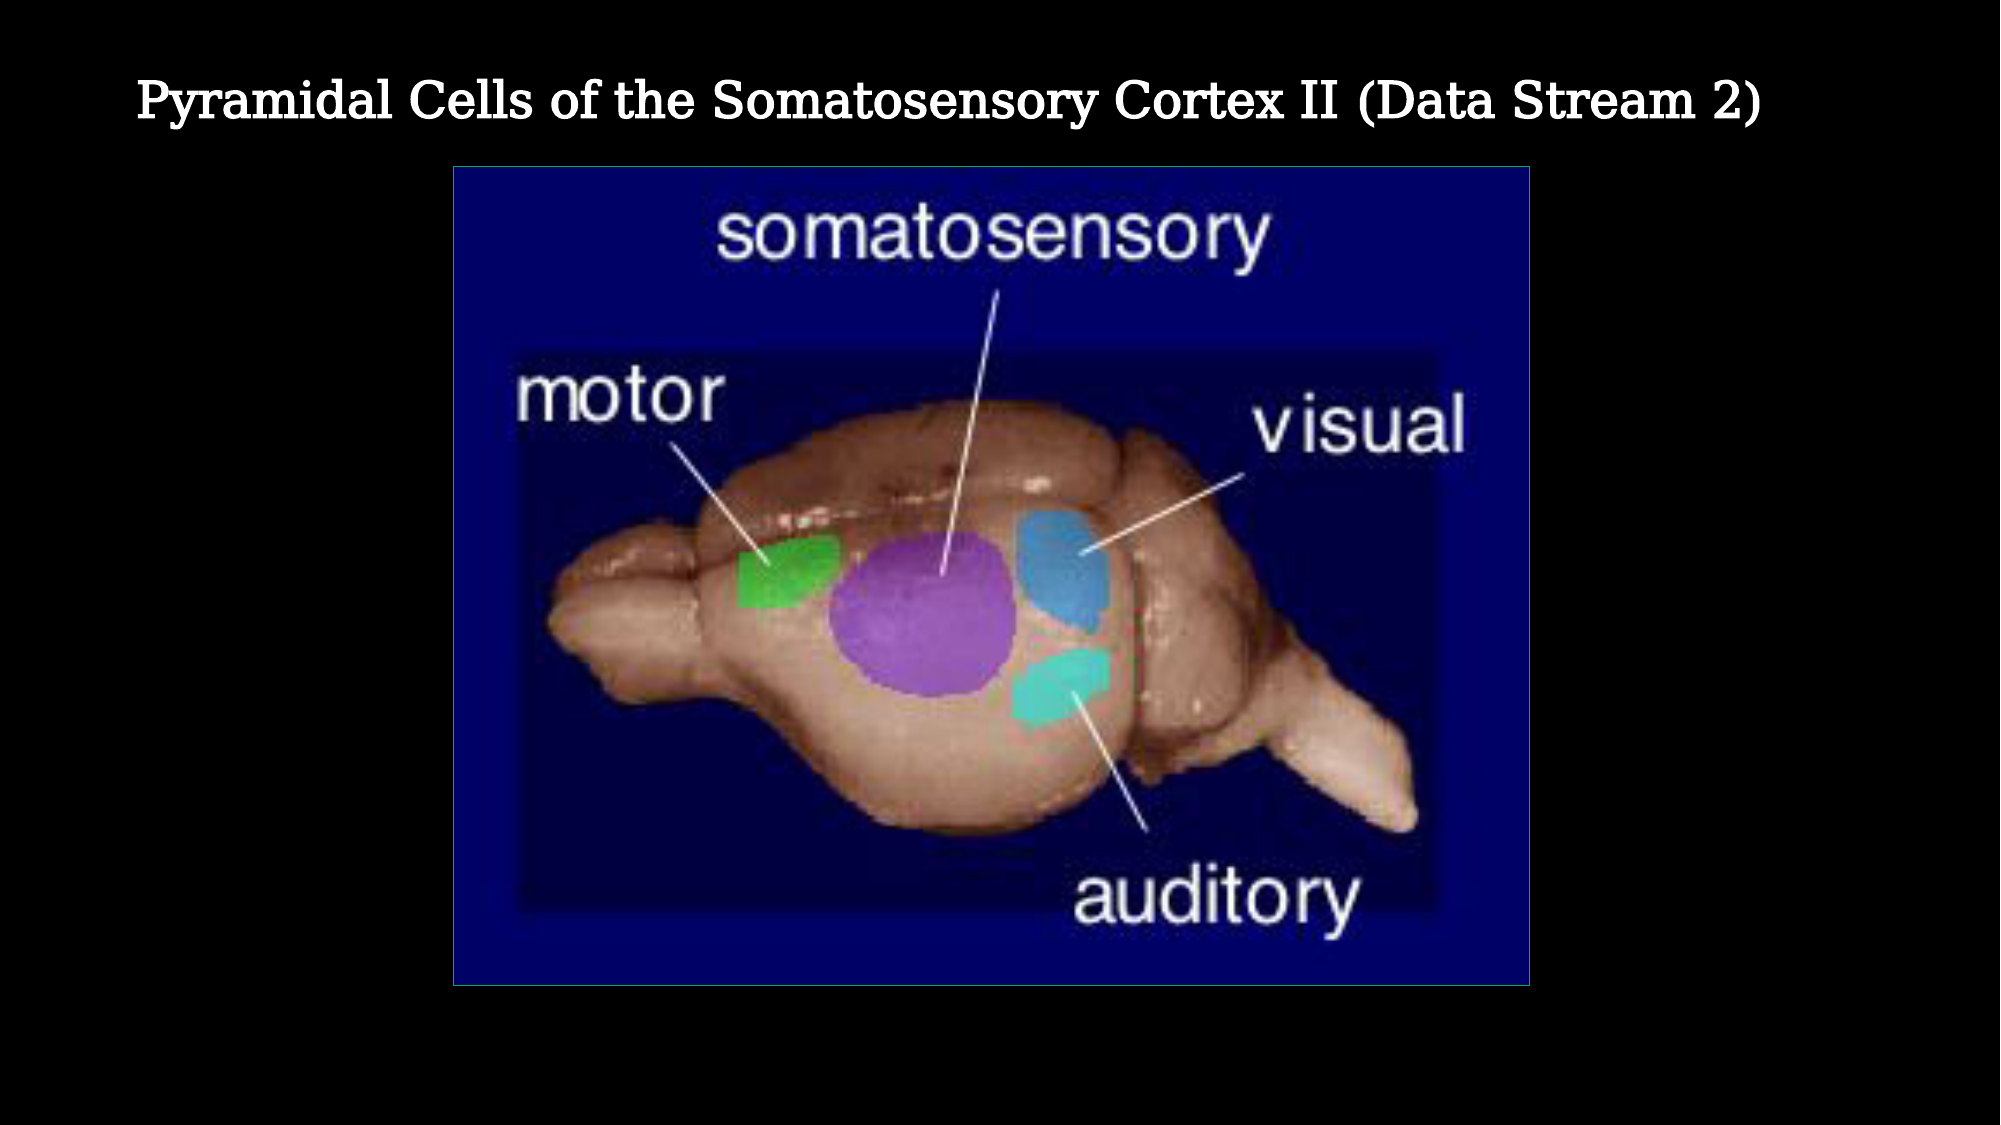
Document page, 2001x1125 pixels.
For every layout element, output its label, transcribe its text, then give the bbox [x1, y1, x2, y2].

text_box Pyramidal Cells of the Somatosensory Cortex II (Data Stream 2) [91, 30, 1811, 135]
picture [453, 166, 1530, 986]
